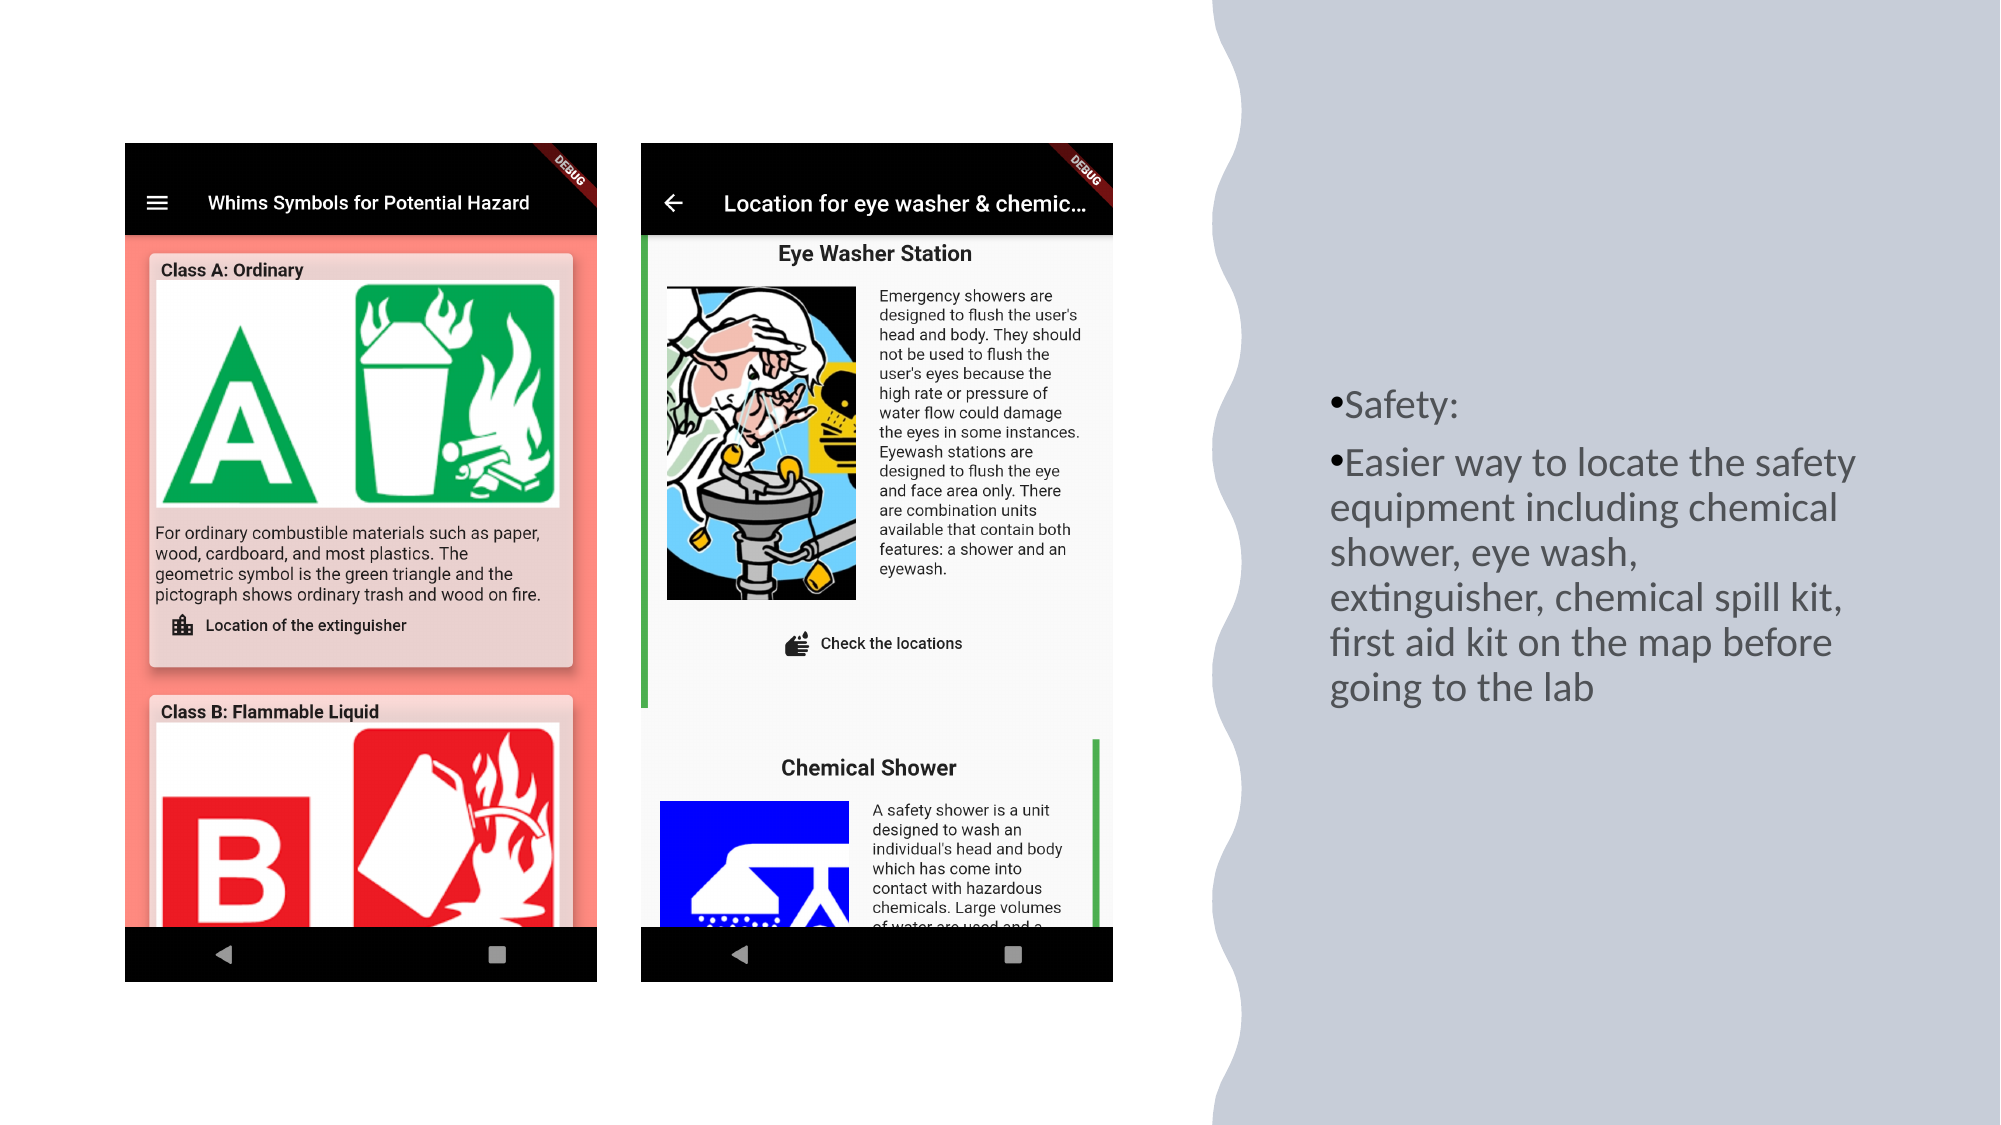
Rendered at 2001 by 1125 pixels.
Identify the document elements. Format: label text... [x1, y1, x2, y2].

picture [125, 143, 597, 982]
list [641, 143, 1113, 982]
text_box [1212, 0, 2000, 1125]
text_box Safety: Easier way to locate the safety equipment including chemical shower, eye wash, extinguisher, chemical spill kit, first aid kit on the map before going to the lab [1315, 374, 1875, 1006]
text_box [0, 0, 1241, 1125]
